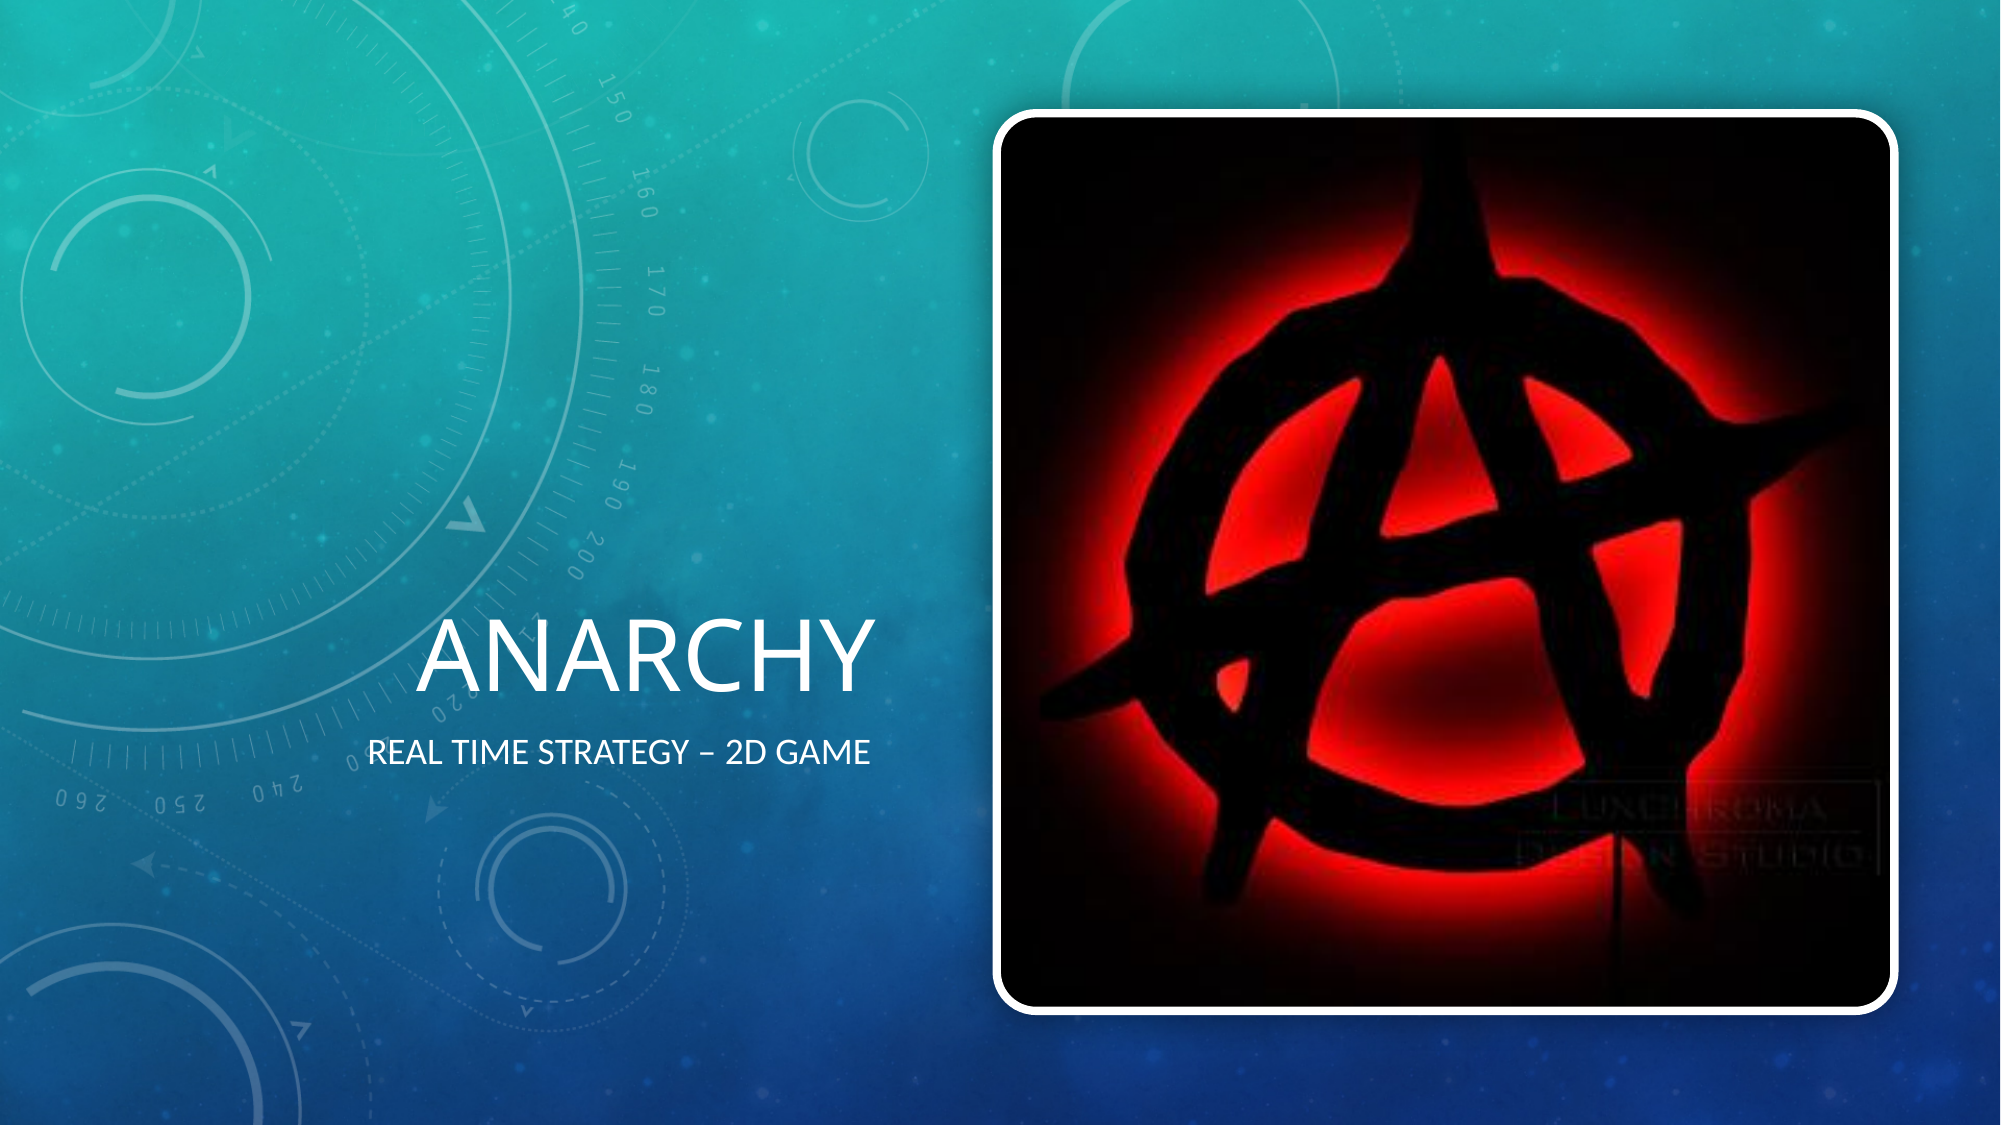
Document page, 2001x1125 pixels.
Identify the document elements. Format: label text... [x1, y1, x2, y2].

subtitle Real time strategy – 2d game [105, 719, 896, 1021]
title Anarchy [105, 104, 892, 719]
picture [0, 0, 2001, 1125]
